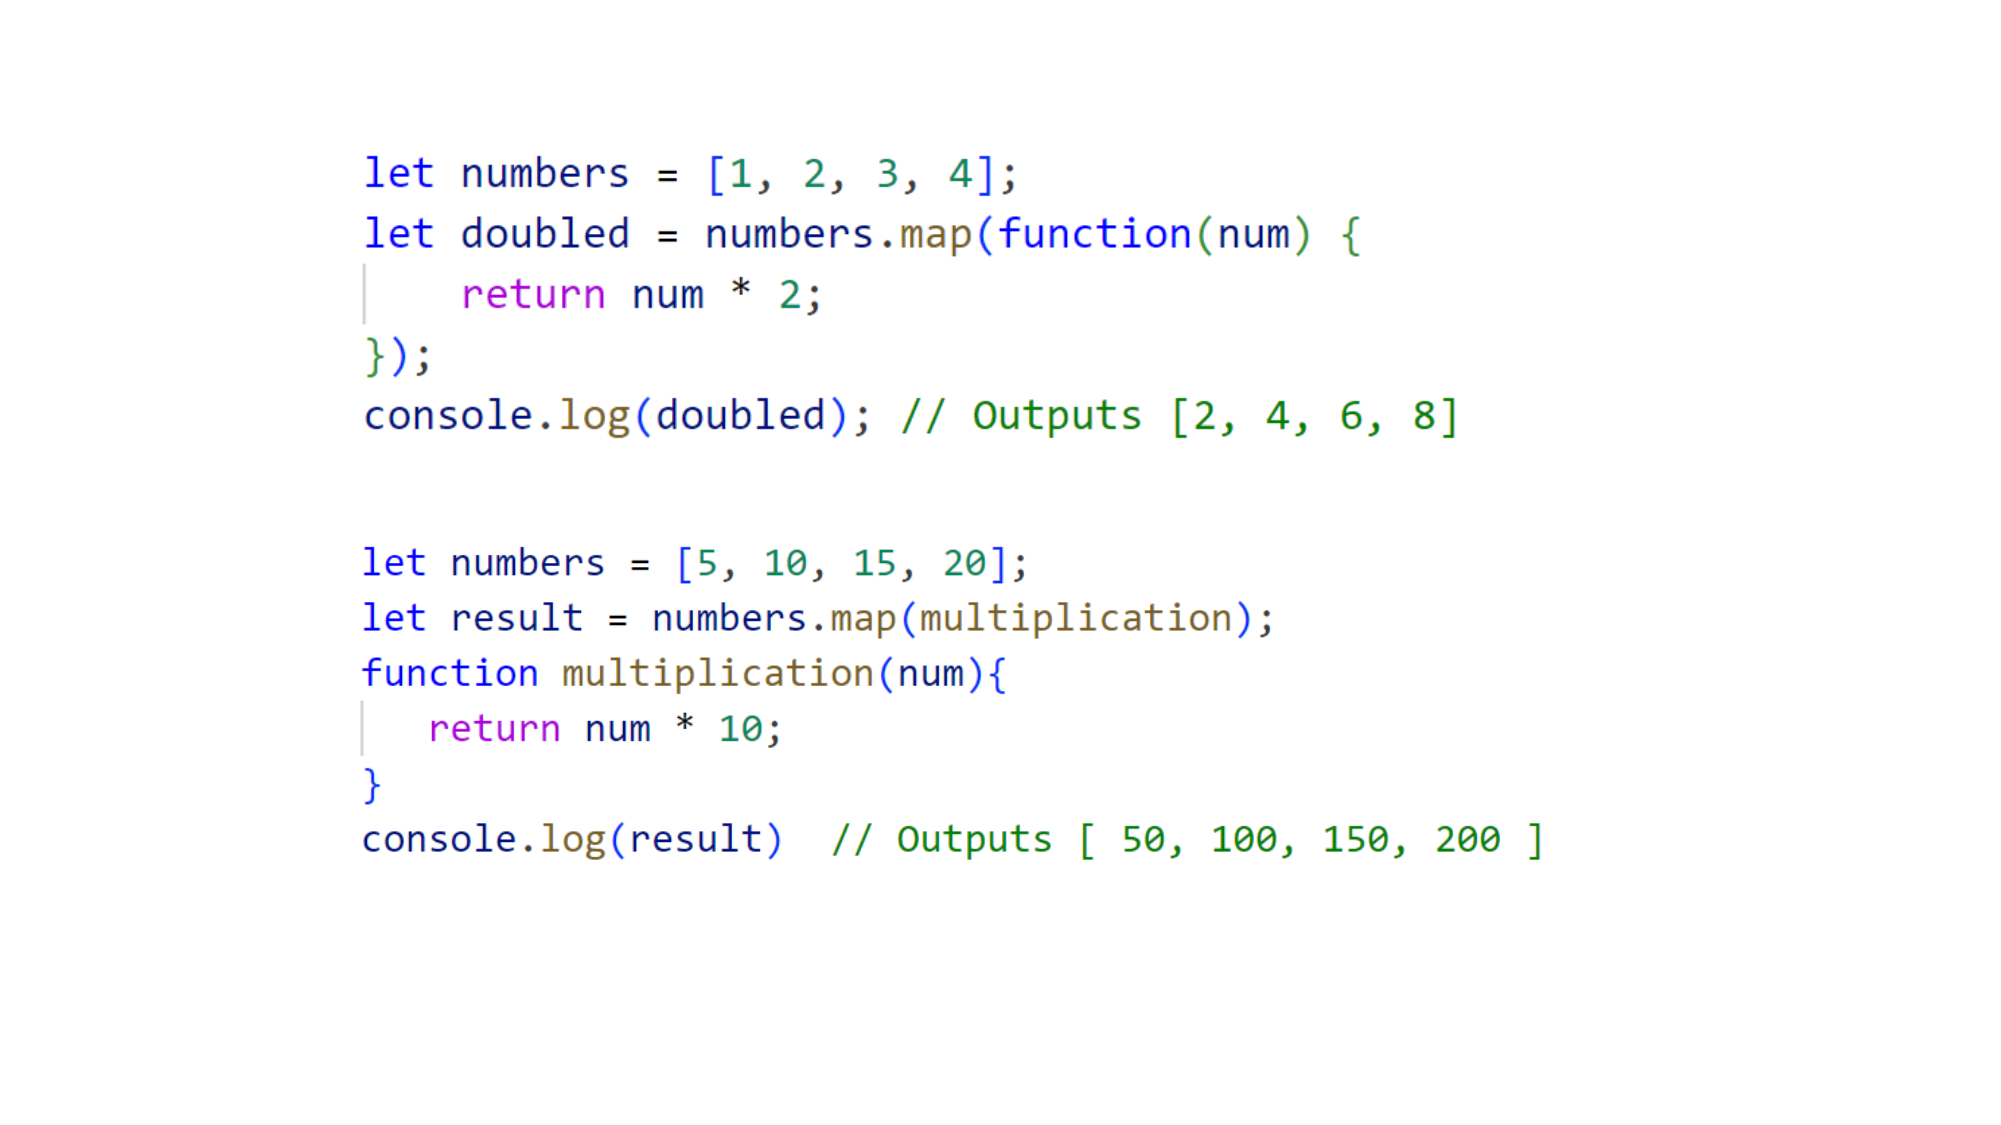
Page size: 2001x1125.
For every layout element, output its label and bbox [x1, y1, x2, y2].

picture [354, 531, 1566, 873]
picture [354, 140, 1530, 447]
